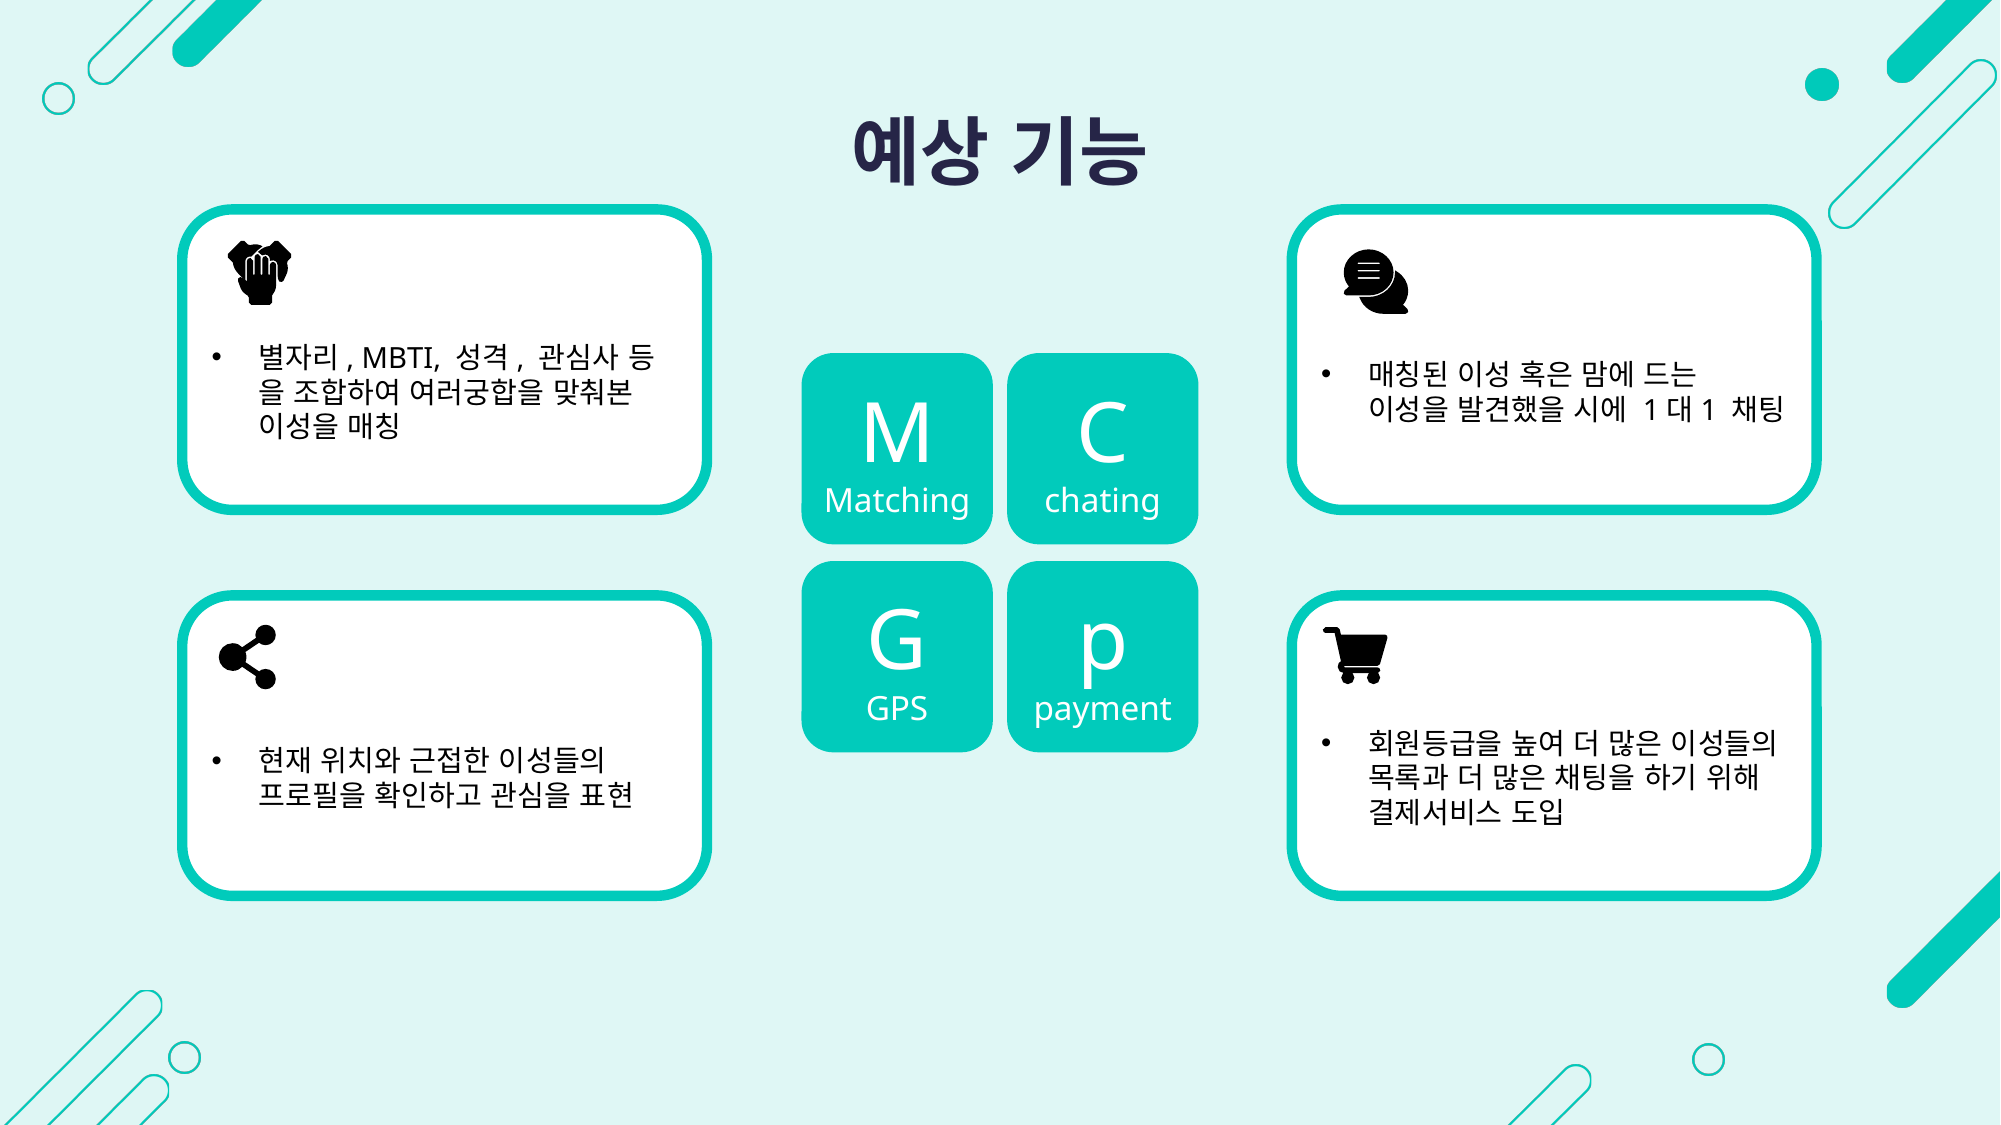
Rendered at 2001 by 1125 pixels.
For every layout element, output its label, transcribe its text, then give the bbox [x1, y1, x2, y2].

picture [87, 0, 313, 85]
text_box 매칭된 이성 혹은 맘에 드는 이성을 발견했을 시에 1대1 채팅 [1291, 209, 1817, 510]
text_box M Matching [801, 353, 993, 545]
text_box G GPS [801, 561, 993, 753]
text_box [218, 624, 276, 690]
text_box 별자리, MBTI, 성격, 관심사 등 을 조합하여 여러궁합을 맞춰본 이성을 매칭 [182, 209, 708, 510]
picture [1692, 1043, 1725, 1076]
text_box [1343, 249, 1409, 314]
picture [1422, 1064, 1592, 1125]
text_box 회원등급을 높여 더 많은 이성들의 목록과 더 많은 채팅을 하기 위해 결제서비스 도입 [1291, 595, 1817, 896]
text_box C chating [1007, 353, 1199, 545]
picture [0, 990, 201, 1125]
text_box 현재 위치와 근접한 이성들의 프로필을 확인하고 관심을 표현 [182, 595, 708, 896]
text_box 예상 기능 [427, 97, 1573, 203]
picture [1805, 0, 2000, 229]
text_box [1322, 627, 1387, 684]
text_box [227, 240, 292, 305]
text_box p payment [1007, 561, 1199, 753]
picture [1886, 838, 2000, 1008]
picture [42, 82, 75, 115]
